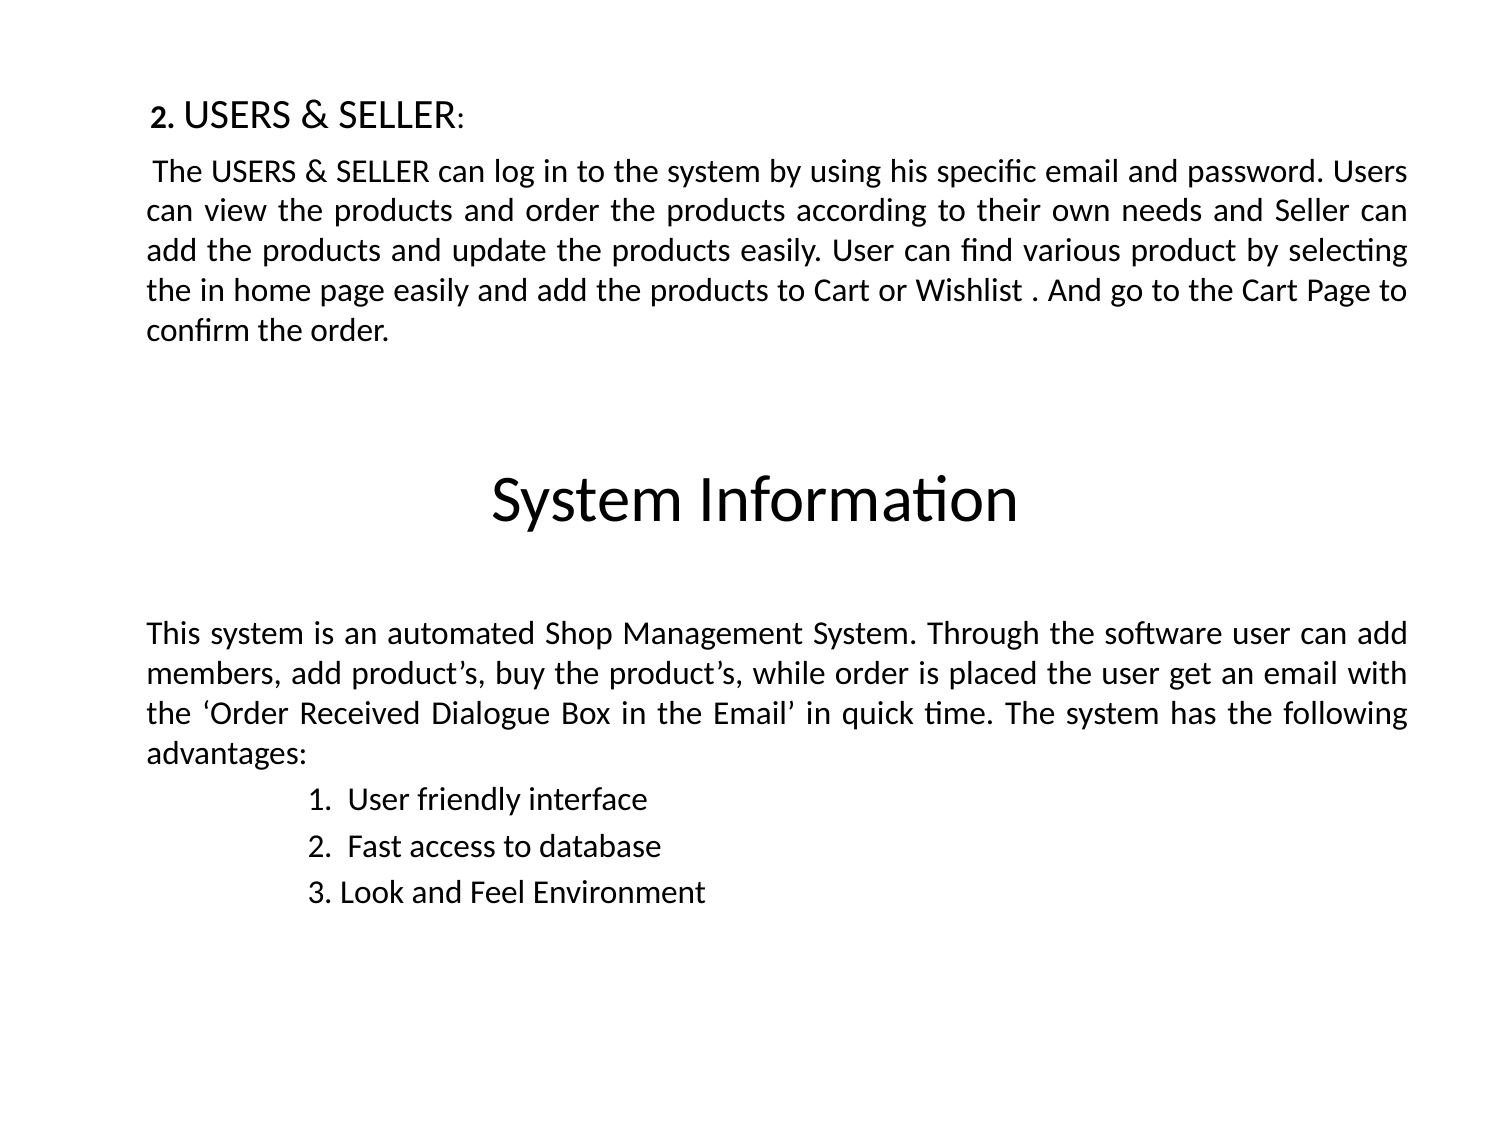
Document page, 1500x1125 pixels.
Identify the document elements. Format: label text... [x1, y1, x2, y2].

list 2. USERS & SELLER: The USERS & SELLER can log in to the system by using his specific email and password. Users can view the products and order the products according to their own needs and Seller can add the products and update the products easily. User can find various product by selecting the in home page easily and add the products to Cart or Wishlist . And go to the Cart Page to confirm the order. System Information This system is an automated Shop Management System. Through the software user can add members, add product’s, buy the product’s, while order is placed the user get an email with the ‘Order Received Dialogue Box in the Email’ in quick time. The system has the following advantages: 1. User friendly interface 2. Fast access to database 3. Look and Feel Environment [75, 54, 1425, 1005]
